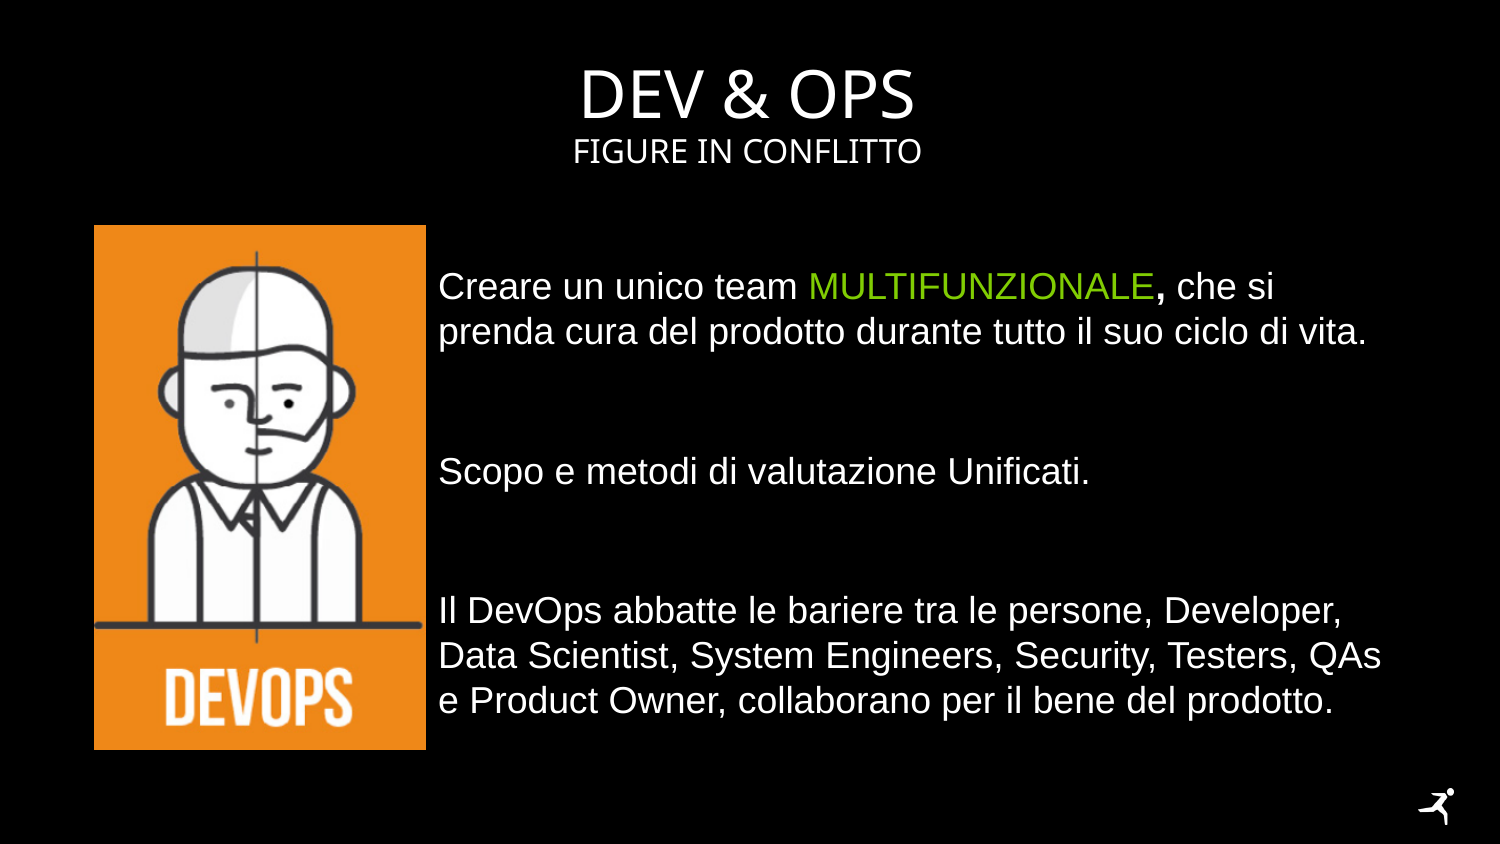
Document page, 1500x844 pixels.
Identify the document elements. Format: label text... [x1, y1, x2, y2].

picture [93, 225, 426, 750]
title DEV & OPS [94, 66, 1402, 111]
list Creare un unico team multifunzionale, che si prenda cura del prodotto durante tutto il suo ciclo di vita. Scopo e metodi di valutazione Unificati. Il DevOps abbatte le bariere tra le persone, Developer, Data Scientist, System Engineers, Security, Testers, QAs e Product Owner, collaborano per il bene del prodotto. [438, 261, 1401, 785]
subtitle Figure in conflitto [94, 123, 1402, 178]
picture [1418, 788, 1454, 825]
